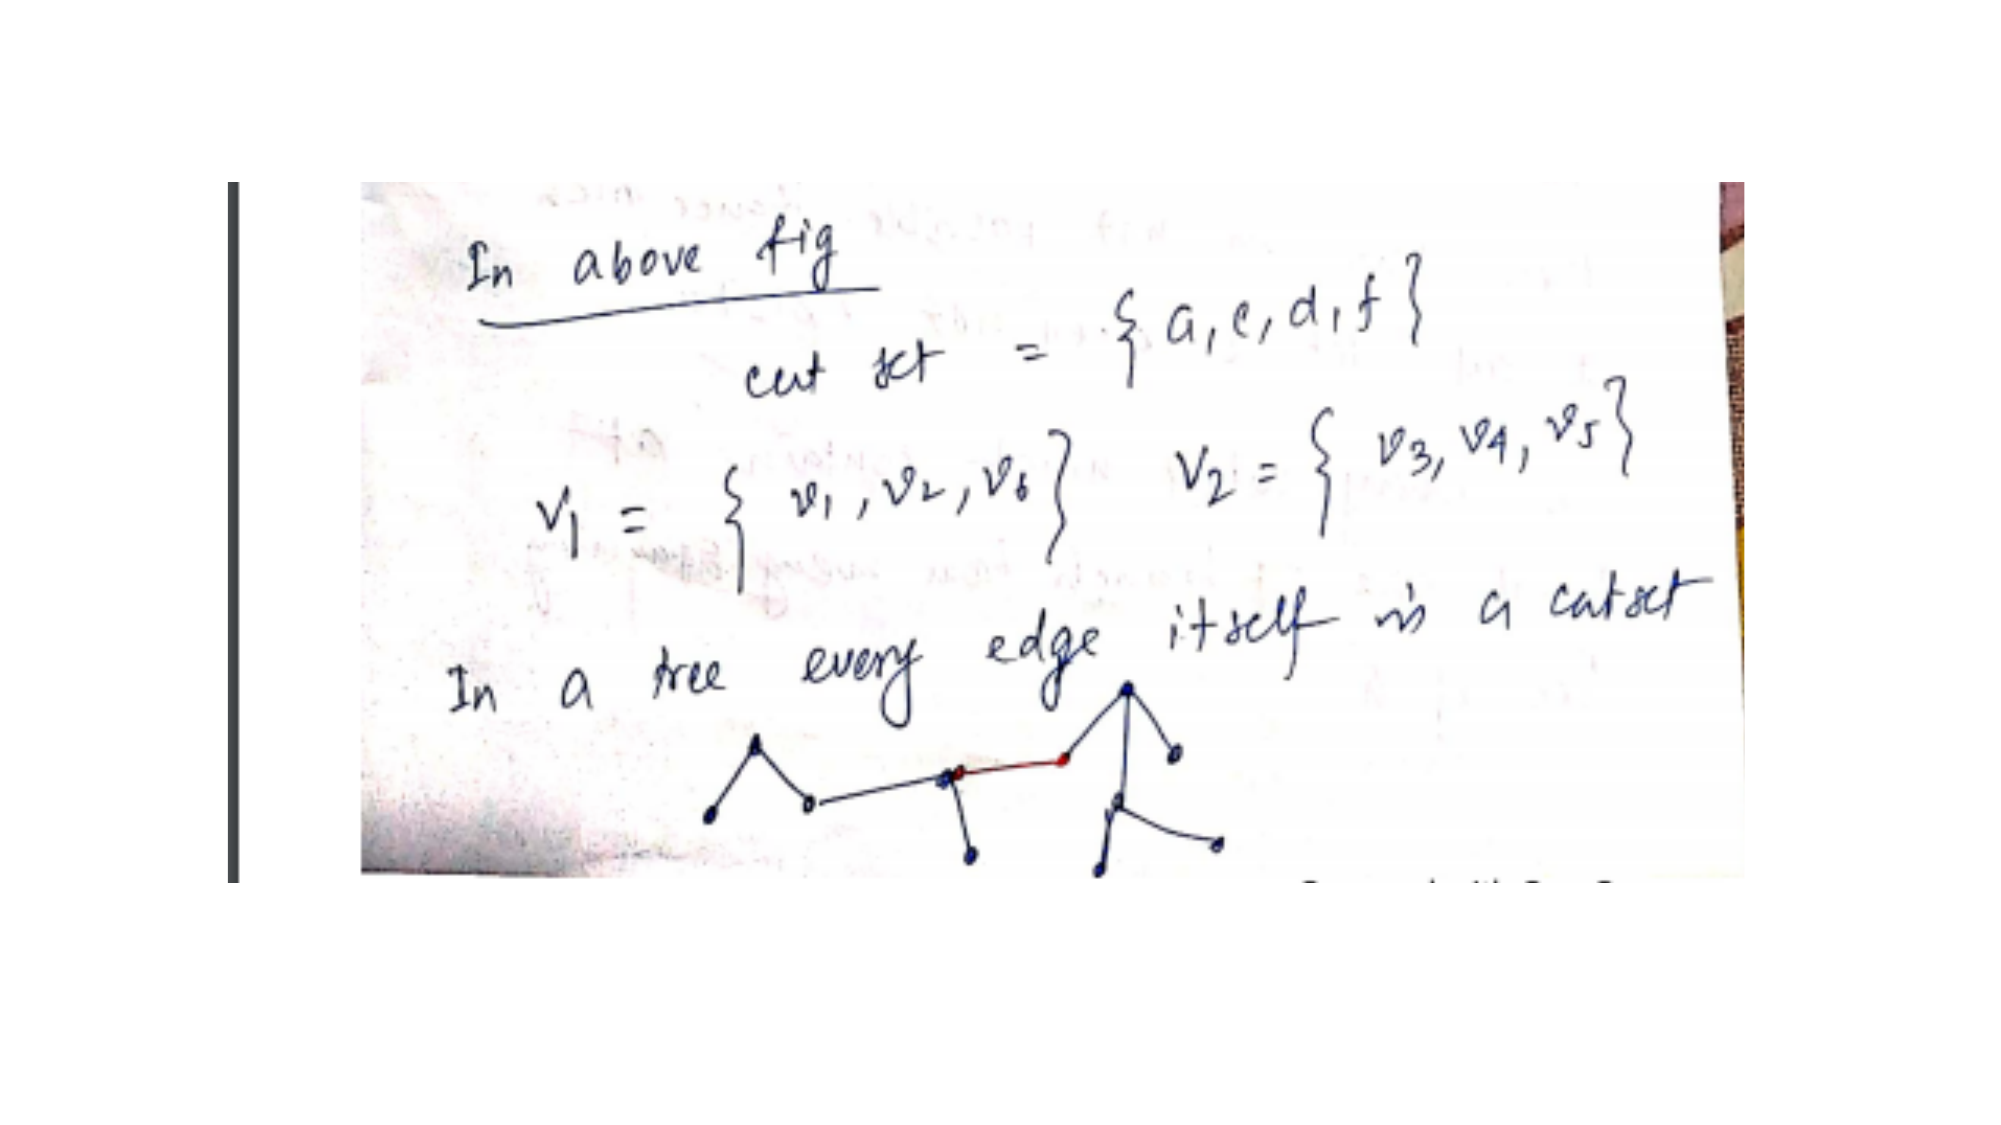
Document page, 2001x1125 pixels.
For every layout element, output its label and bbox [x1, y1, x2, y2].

picture [227, 182, 1745, 883]
